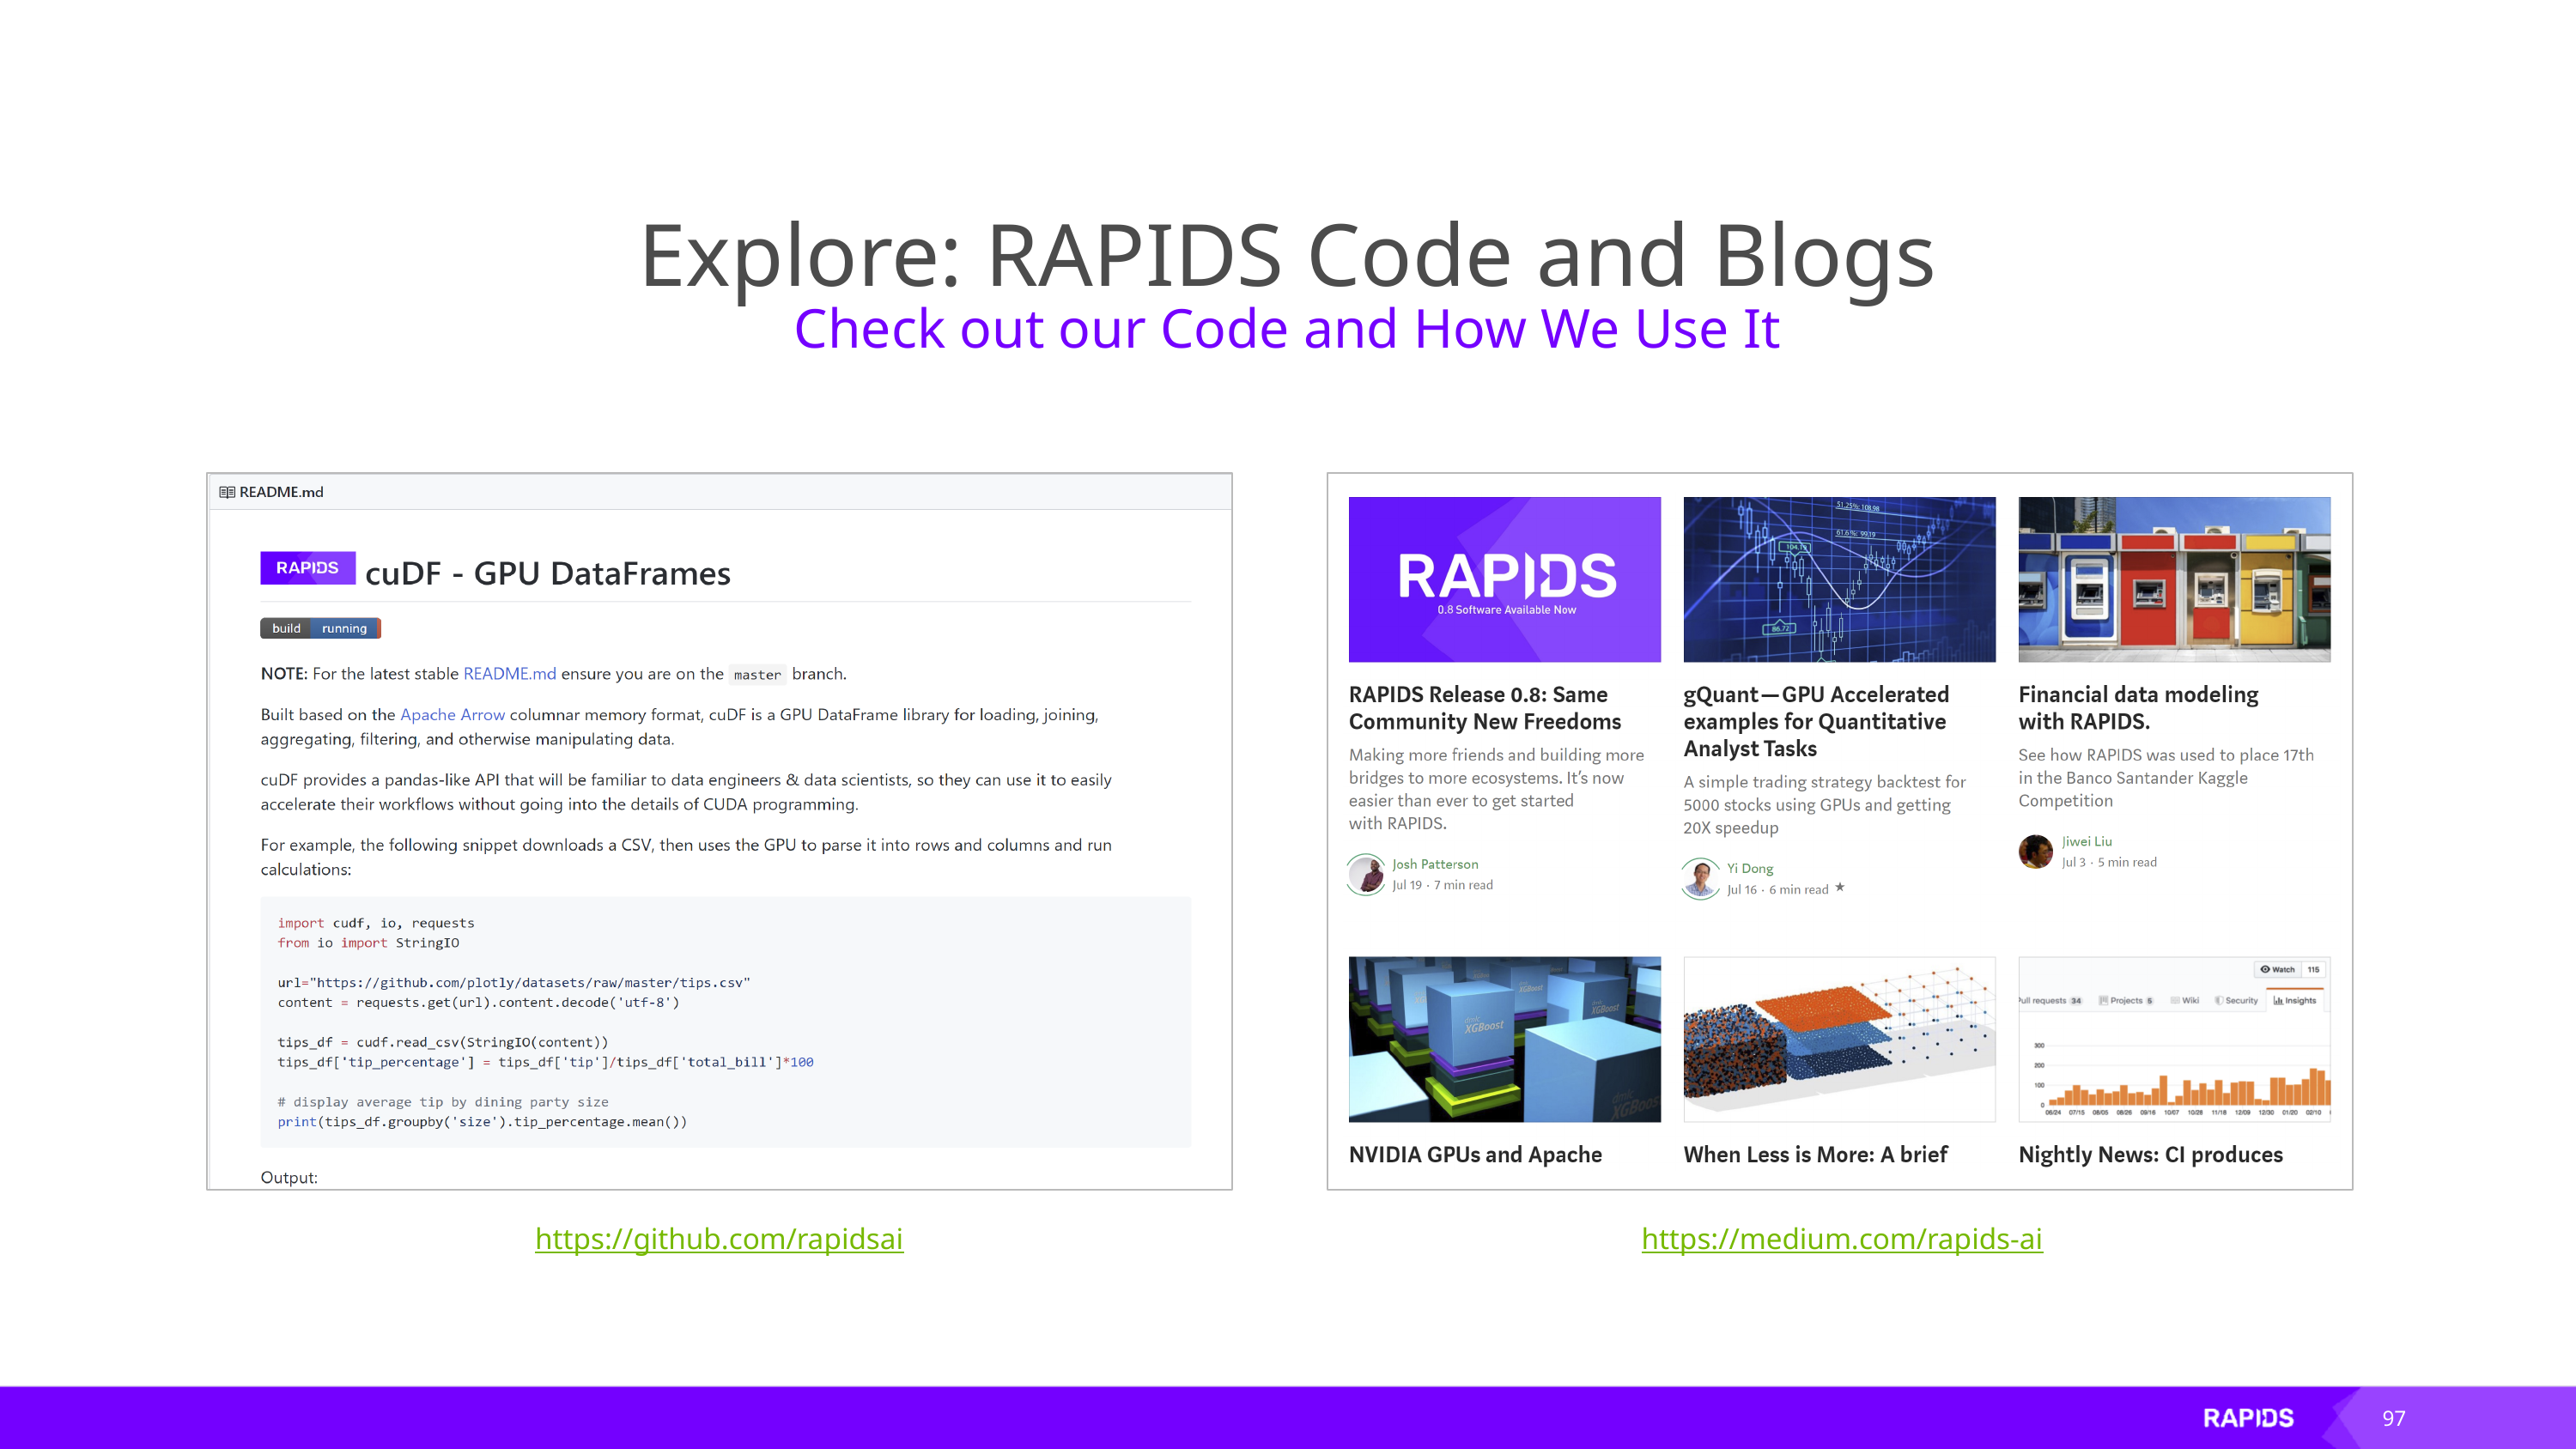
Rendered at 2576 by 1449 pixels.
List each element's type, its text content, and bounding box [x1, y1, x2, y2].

text_box https://medium.com/rapids-ai [1444, 1199, 2241, 1276]
picture [0, 0, 2576, 1449]
title Explore: RAPIDS Code and Blogs [117, 173, 2459, 295]
list Check out our Code and How We Use It [117, 295, 2459, 419]
text_box [1327, 473, 2353, 1190]
text_box https://github.com/rapidsai [376, 1199, 1063, 1276]
